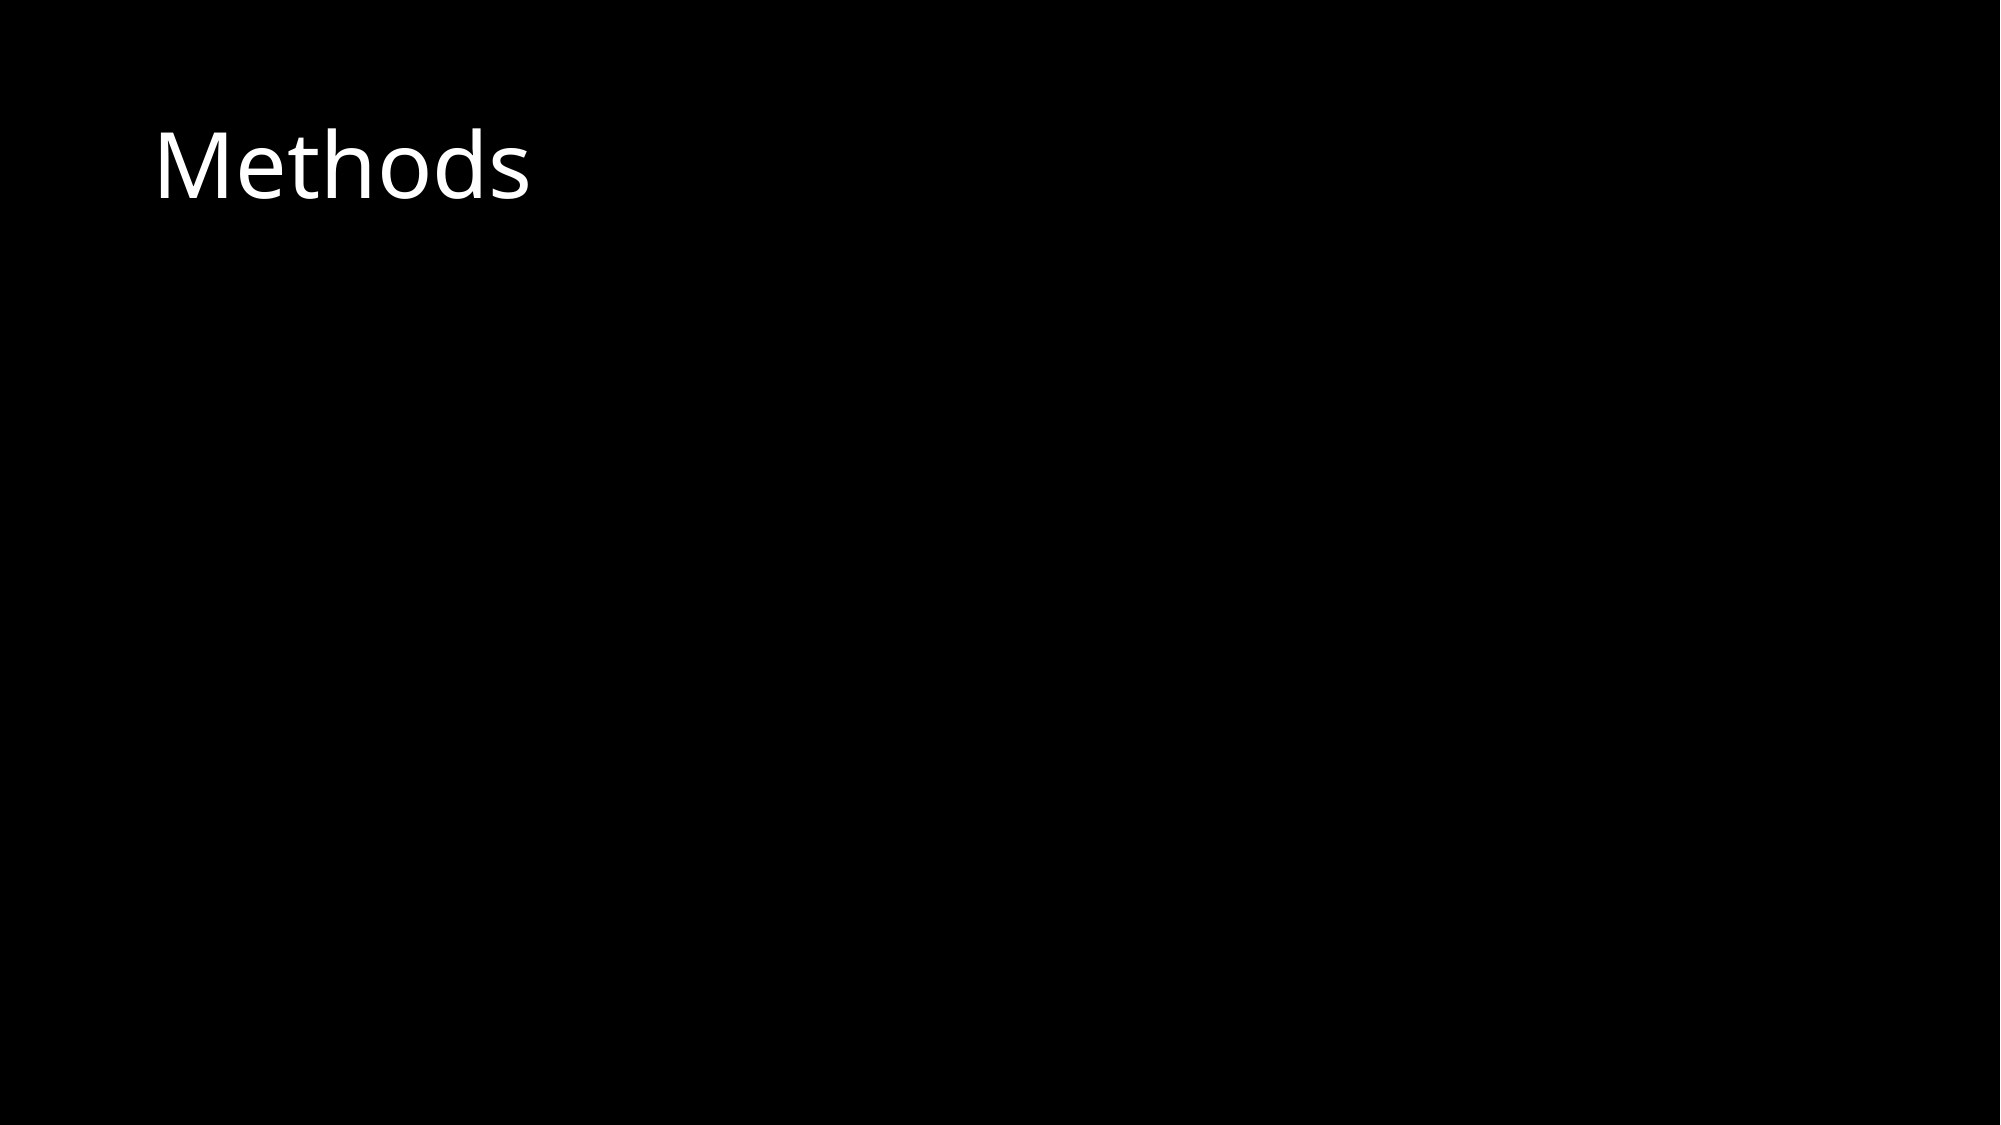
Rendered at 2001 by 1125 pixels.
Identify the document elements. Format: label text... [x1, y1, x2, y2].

title Methods [137, 59, 1863, 278]
